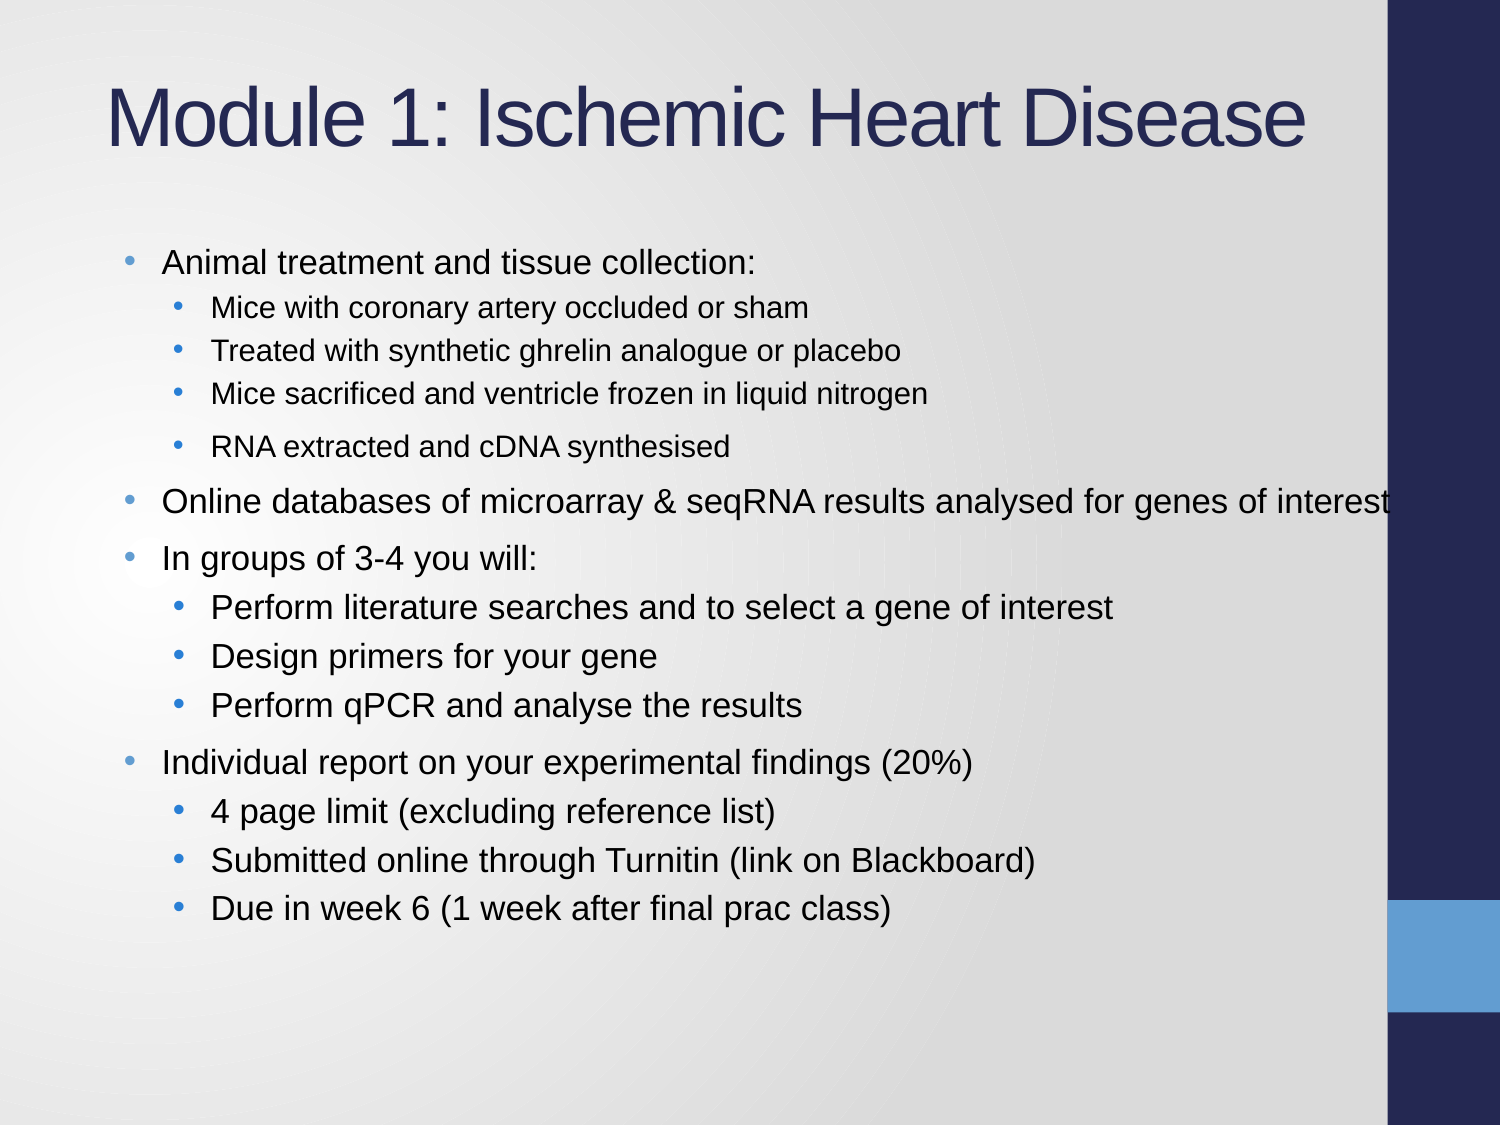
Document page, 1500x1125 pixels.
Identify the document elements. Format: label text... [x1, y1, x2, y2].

title Module 1: Ischemic Heart Disease [90, 17, 1410, 209]
list Animal treatment and tissue collection: Mice with coronary artery occluded or sham Treated with synthetic ghrelin analogue or placebo Mice sacrificed and ventricle frozen in liquid nitrogen RNA extracted and cDNA synthesised Online databases of microarray & seqRNA results analysed for genes of interest In groups of 3-4 you will: Perform literature searches and to select a gene of interest Design primers for your gene Perform qPCR and analyse the results Individual report on your experimental findings (20%) 4 page limit (excluding reference list) Submitted online through Turnitin (link on Blackboard) Due in week 6 (1 week after final prac class) [90, 231, 1410, 975]
